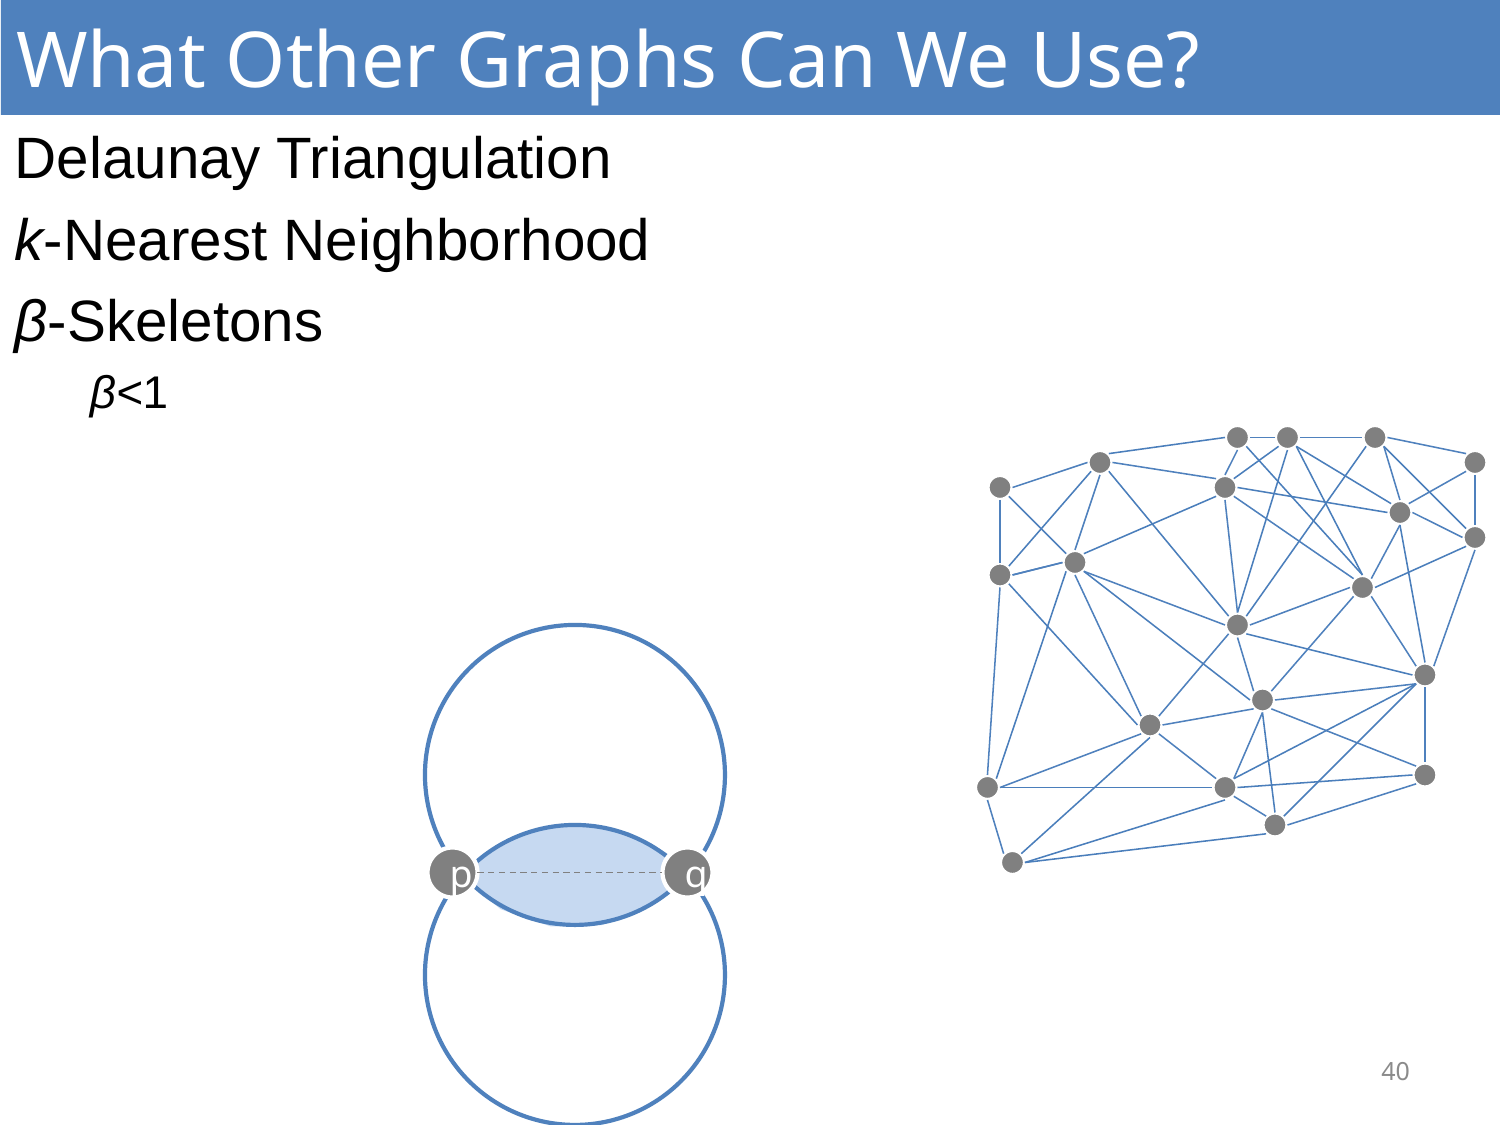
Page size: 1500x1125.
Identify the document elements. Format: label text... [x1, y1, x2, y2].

text_box [422, 890, 728, 1125]
text_box What Other Graphs Can We Use? [0, 0, 1500, 115]
text_box q [660, 845, 715, 900]
slide_number 40 [1074, 1042, 1425, 1103]
text_box p [425, 845, 480, 900]
text_box [474, 880, 670, 928]
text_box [974, 424, 1488, 876]
text_box Delaunay Triangulation k-Nearest Neighborhood β-Skeletons β<1 [0, 115, 1500, 425]
text_box [422, 622, 728, 872]
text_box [987, 437, 1476, 854]
